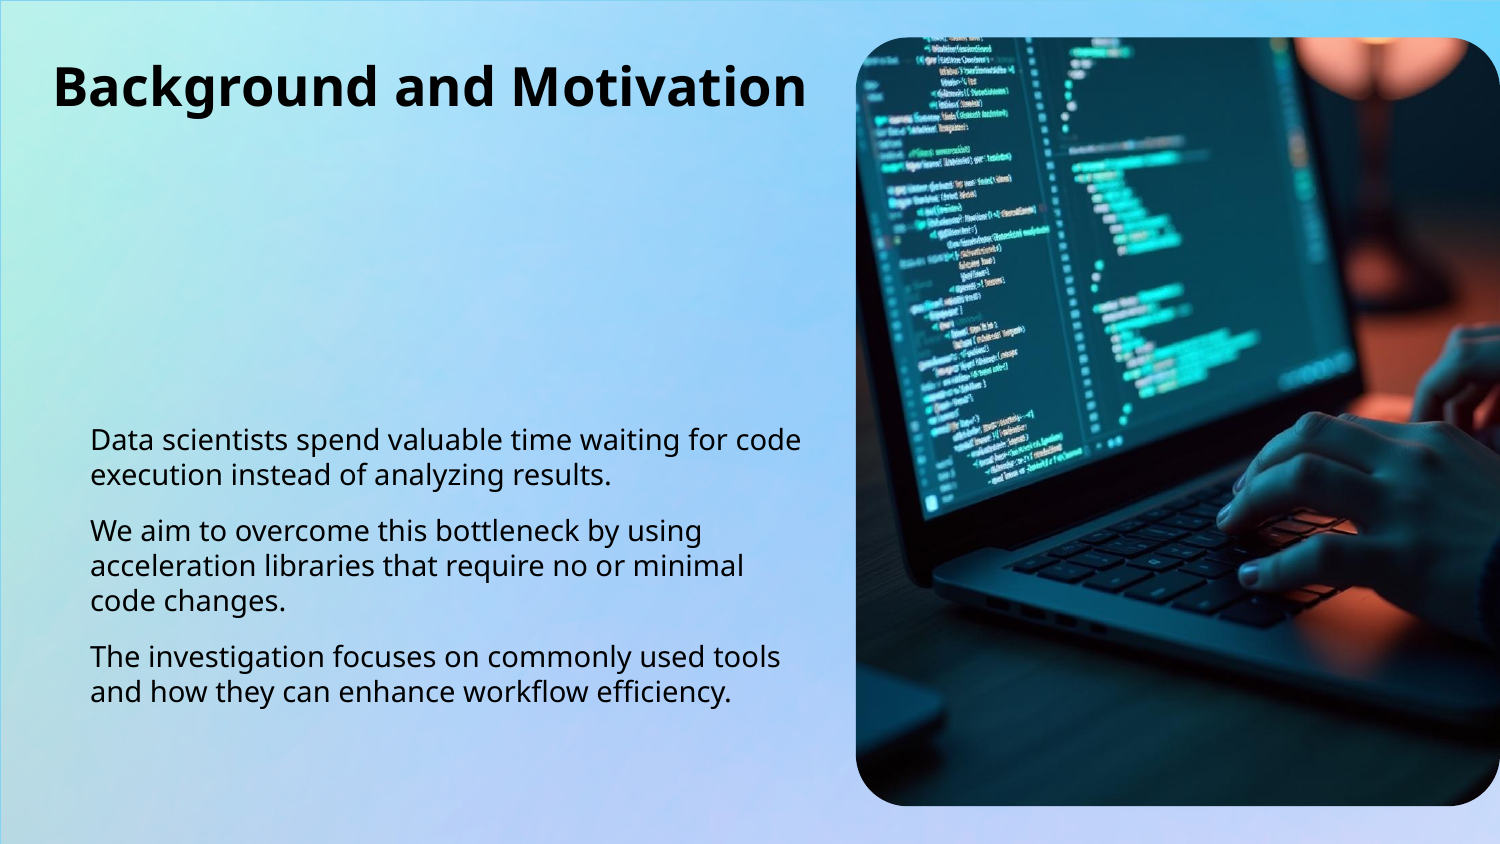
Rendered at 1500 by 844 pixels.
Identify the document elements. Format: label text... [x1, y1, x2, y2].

text_box [855, 37, 1500, 807]
list Data scientists spend valuable time waiting for code execution instead of analyzing results. We aim to overcome this bottleneck by using acceleration libraries that require no or minimal code changes. The investigation focuses on commonly used tools and how they can enhance workflow efficiency. [37, 323, 832, 724]
picture [2, 2, 1500, 844]
title Background and Motivation [37, 37, 832, 323]
